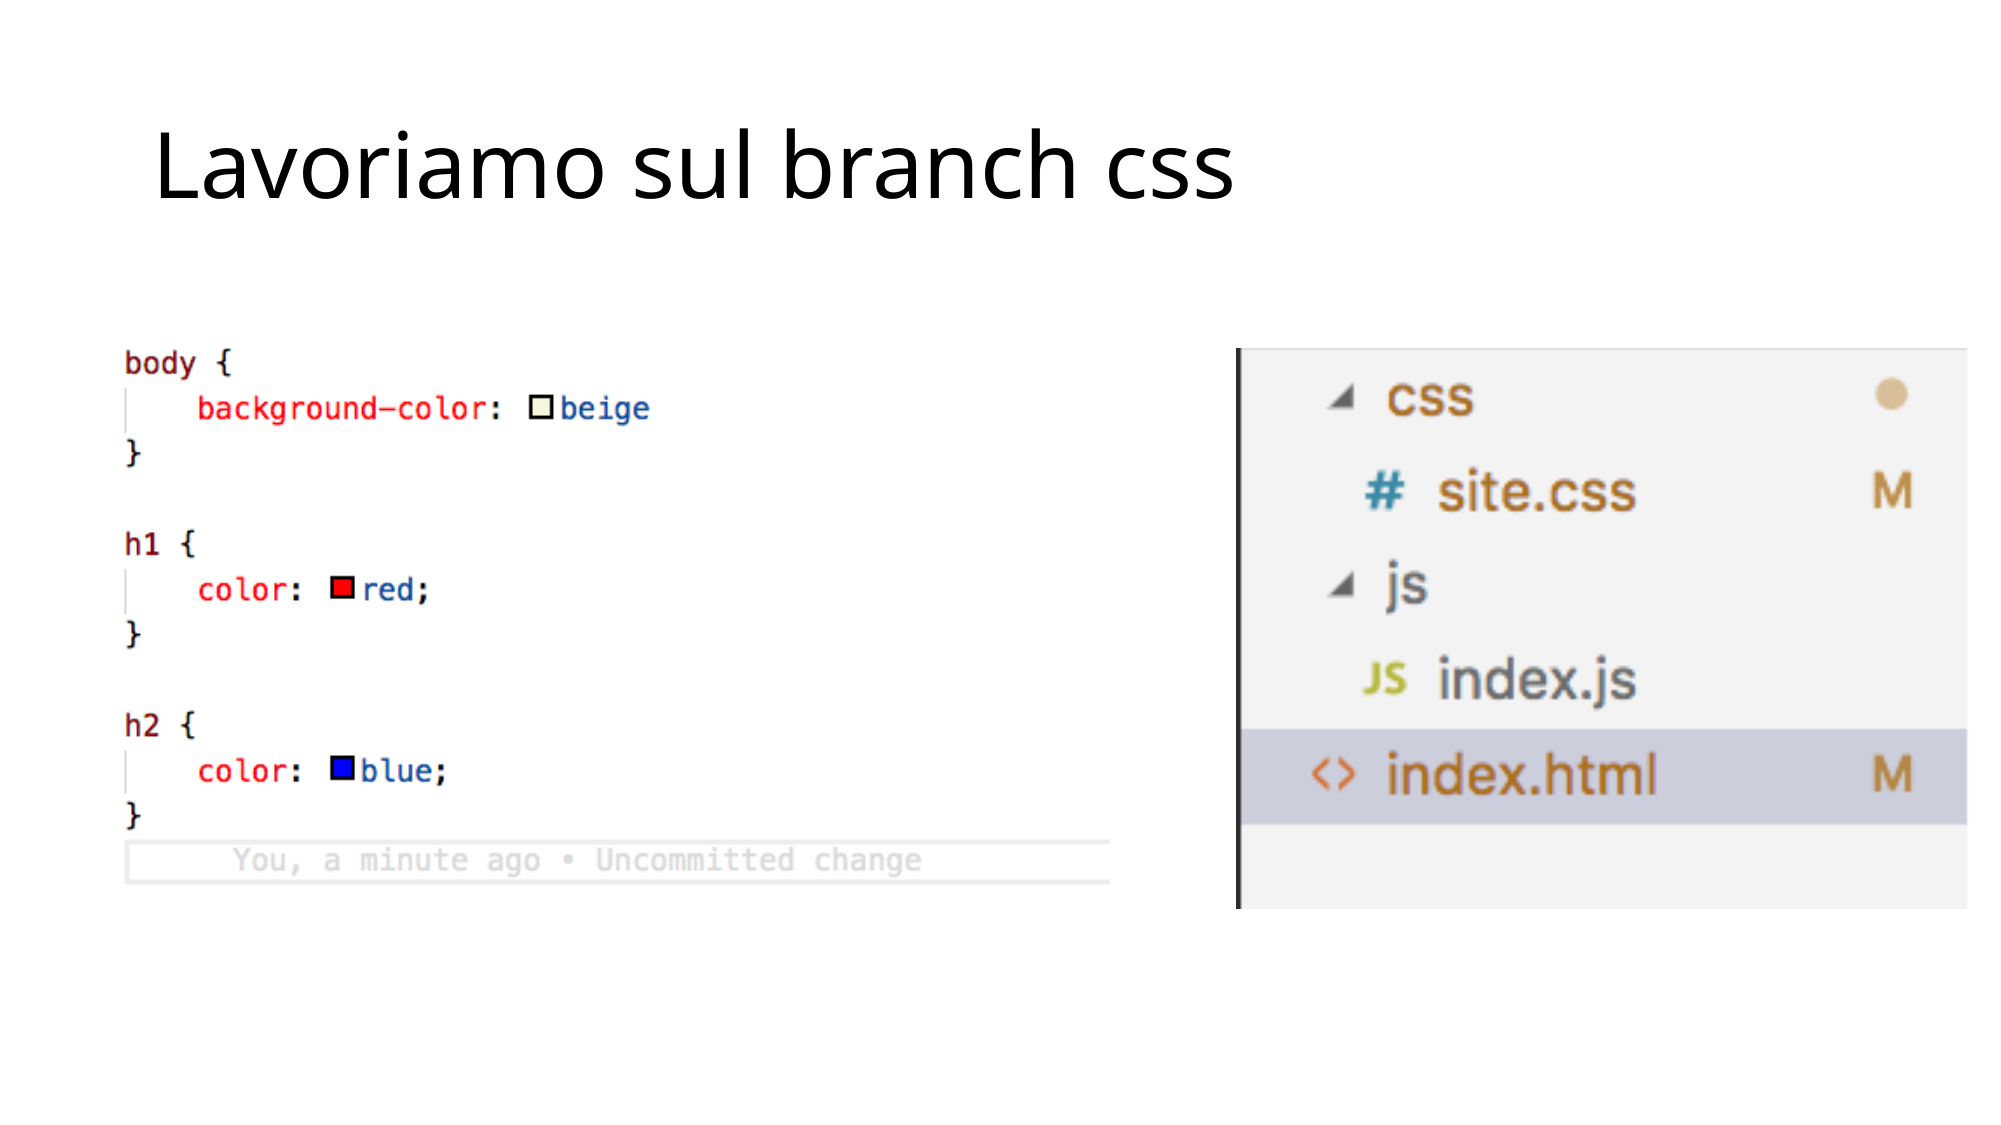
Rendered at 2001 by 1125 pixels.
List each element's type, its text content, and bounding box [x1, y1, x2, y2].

picture [1235, 348, 1974, 909]
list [97, 348, 1110, 946]
title Lavoriamo sul branch css [137, 59, 1863, 278]
